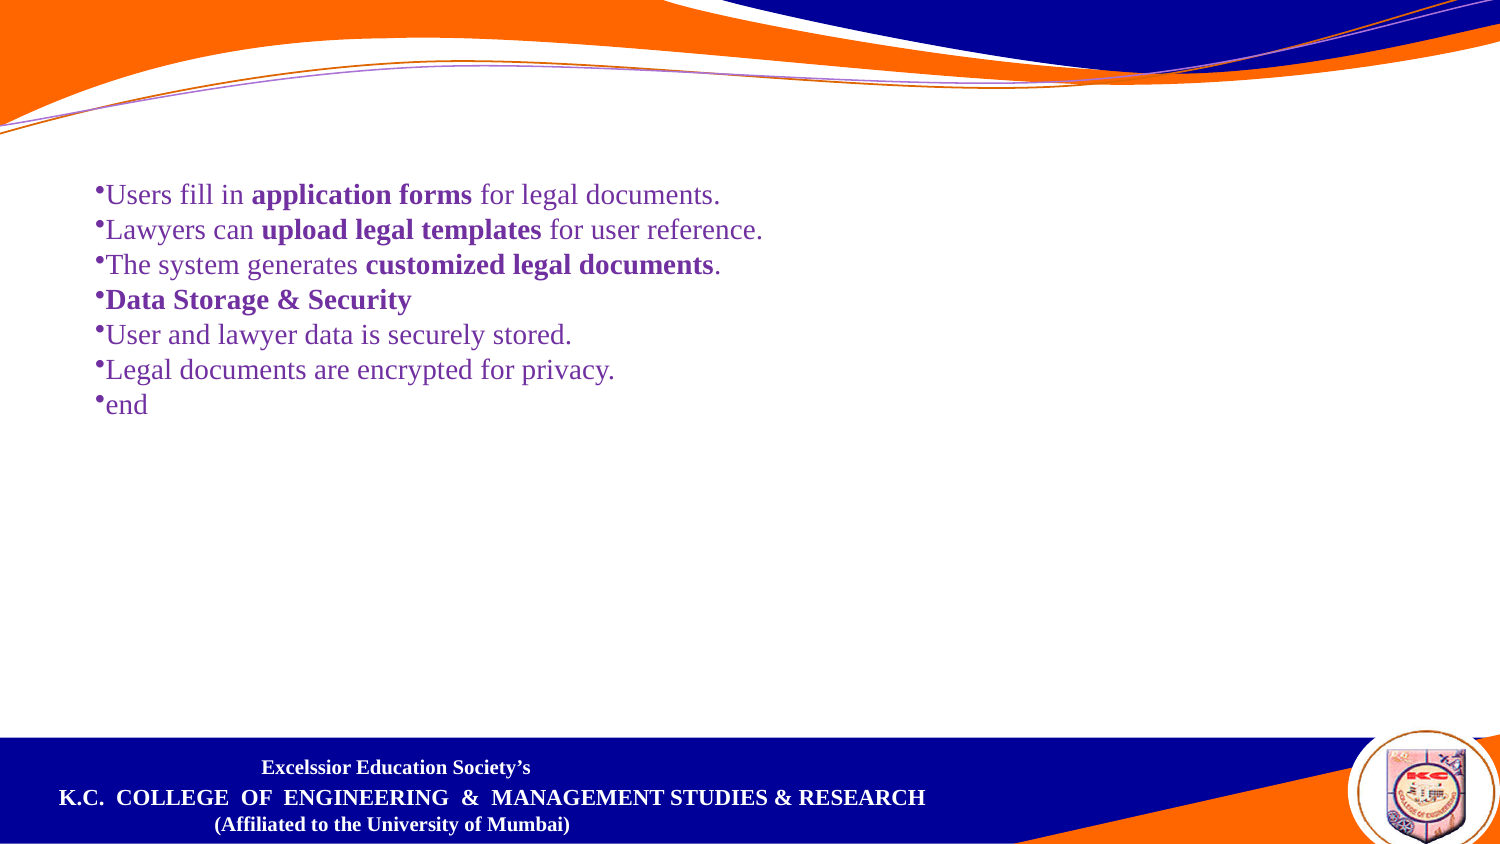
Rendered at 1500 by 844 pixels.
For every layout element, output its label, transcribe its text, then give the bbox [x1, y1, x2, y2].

picture [1347, 721, 1500, 844]
text_box Users fill in application forms for legal documents. Lawyers can upload legal templates for user reference. The system generates customized legal documents. Data Storage & Security User and lawyer data is securely stored. Legal documents are encrypted for privacy. end [80, 168, 1176, 468]
